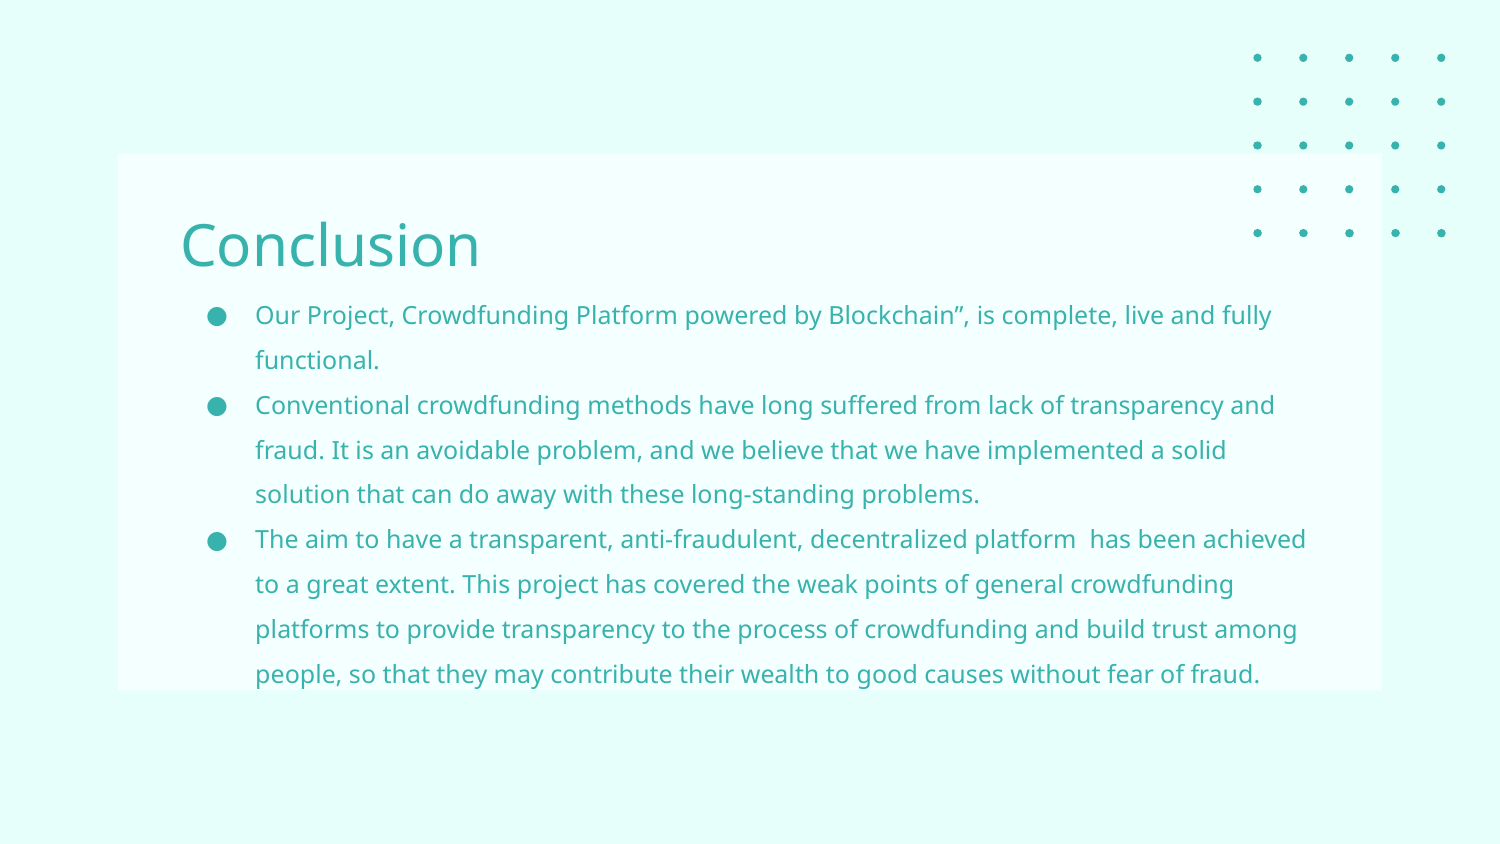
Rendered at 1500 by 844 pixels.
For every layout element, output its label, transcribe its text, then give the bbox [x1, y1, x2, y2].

title Conclusion [165, 193, 1140, 283]
subtitle Our Project, Crowdfunding Platform powered by Blockchain”, is complete, live and fully functional. Conventional crowdfunding methods have long suffered from lack of transparency and fraud. It is an avoidable problem, and we believe that we have implemented a solid solution that can do away with these long-standing problems. The aim to have a transparent, anti-fraudulent, decentralized platform has been achieved to a great extent. This project has covered the weak points of general crowdfunding platforms to provide transparency to the process of crowdfunding and build trust among people, so that they may contribute their wealth to good causes without fear of fraud. [165, 292, 1338, 681]
